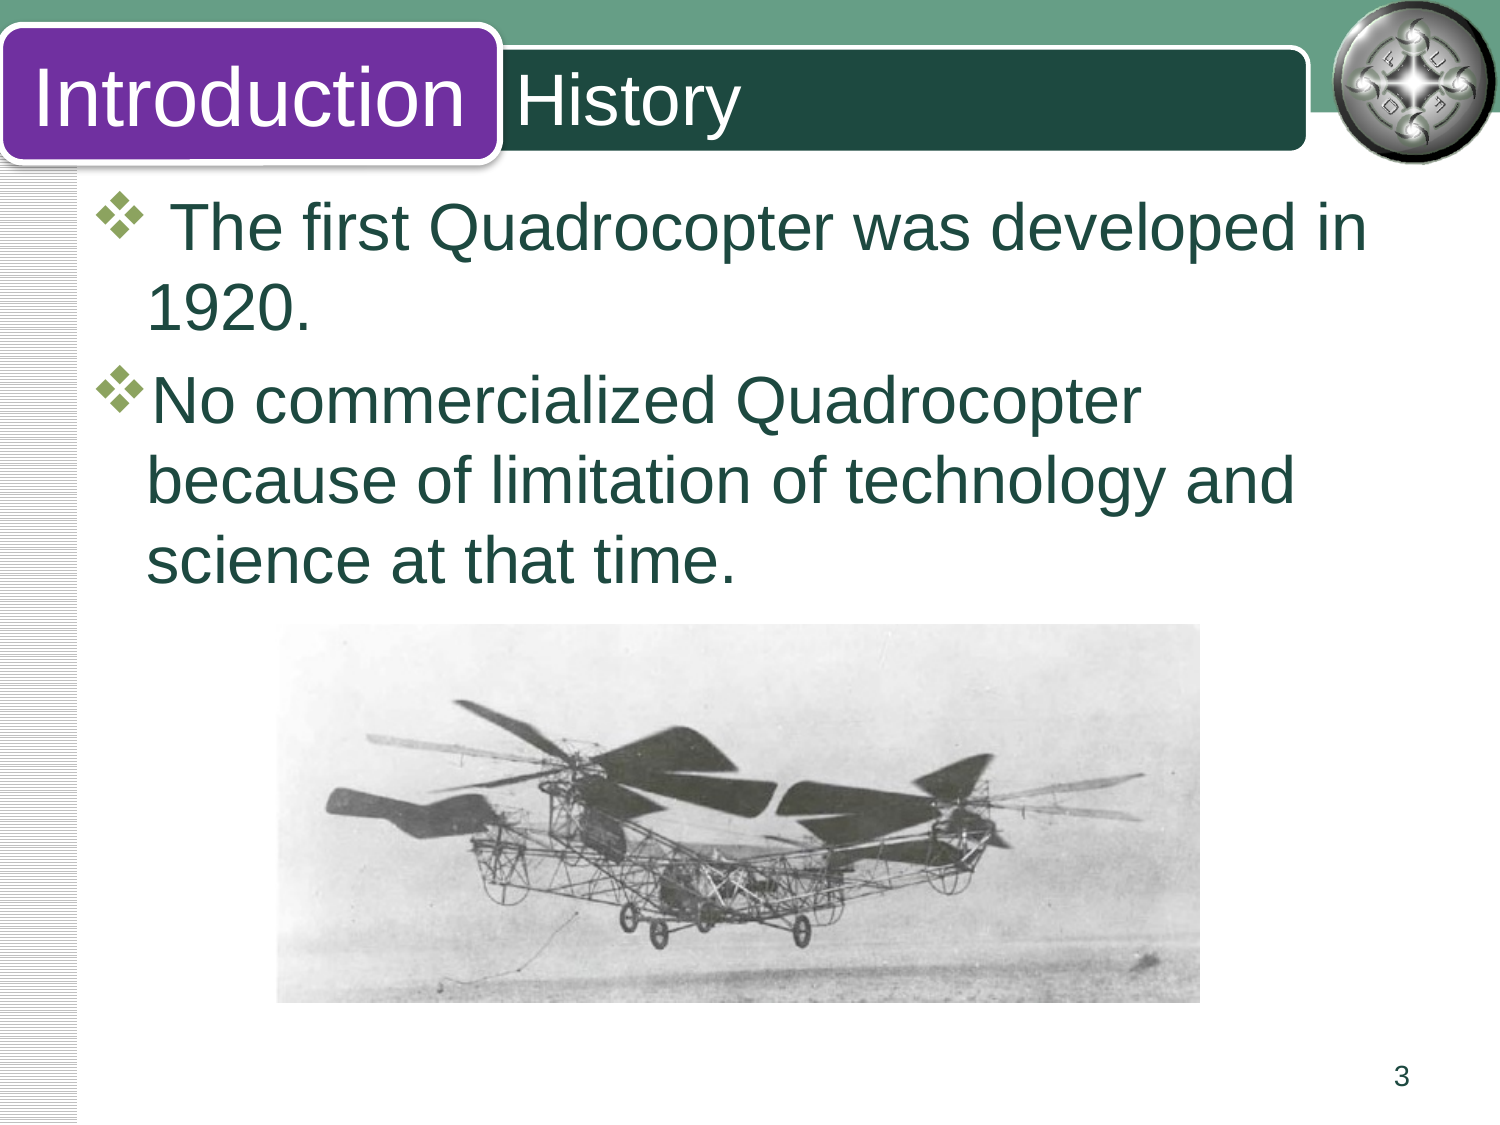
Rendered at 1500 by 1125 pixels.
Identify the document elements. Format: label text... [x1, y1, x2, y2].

picture [274, 624, 1201, 1004]
slide_number 3 [1074, 1049, 1426, 1103]
text_box Introduction [0, 21, 504, 166]
list The first Quadrocopter was developed in 1920. No commercialized Quadrocopter because of limitation of technology and science at that time. [74, 176, 1426, 1038]
picture [1312, 0, 1500, 201]
title History [499, 49, 1307, 143]
